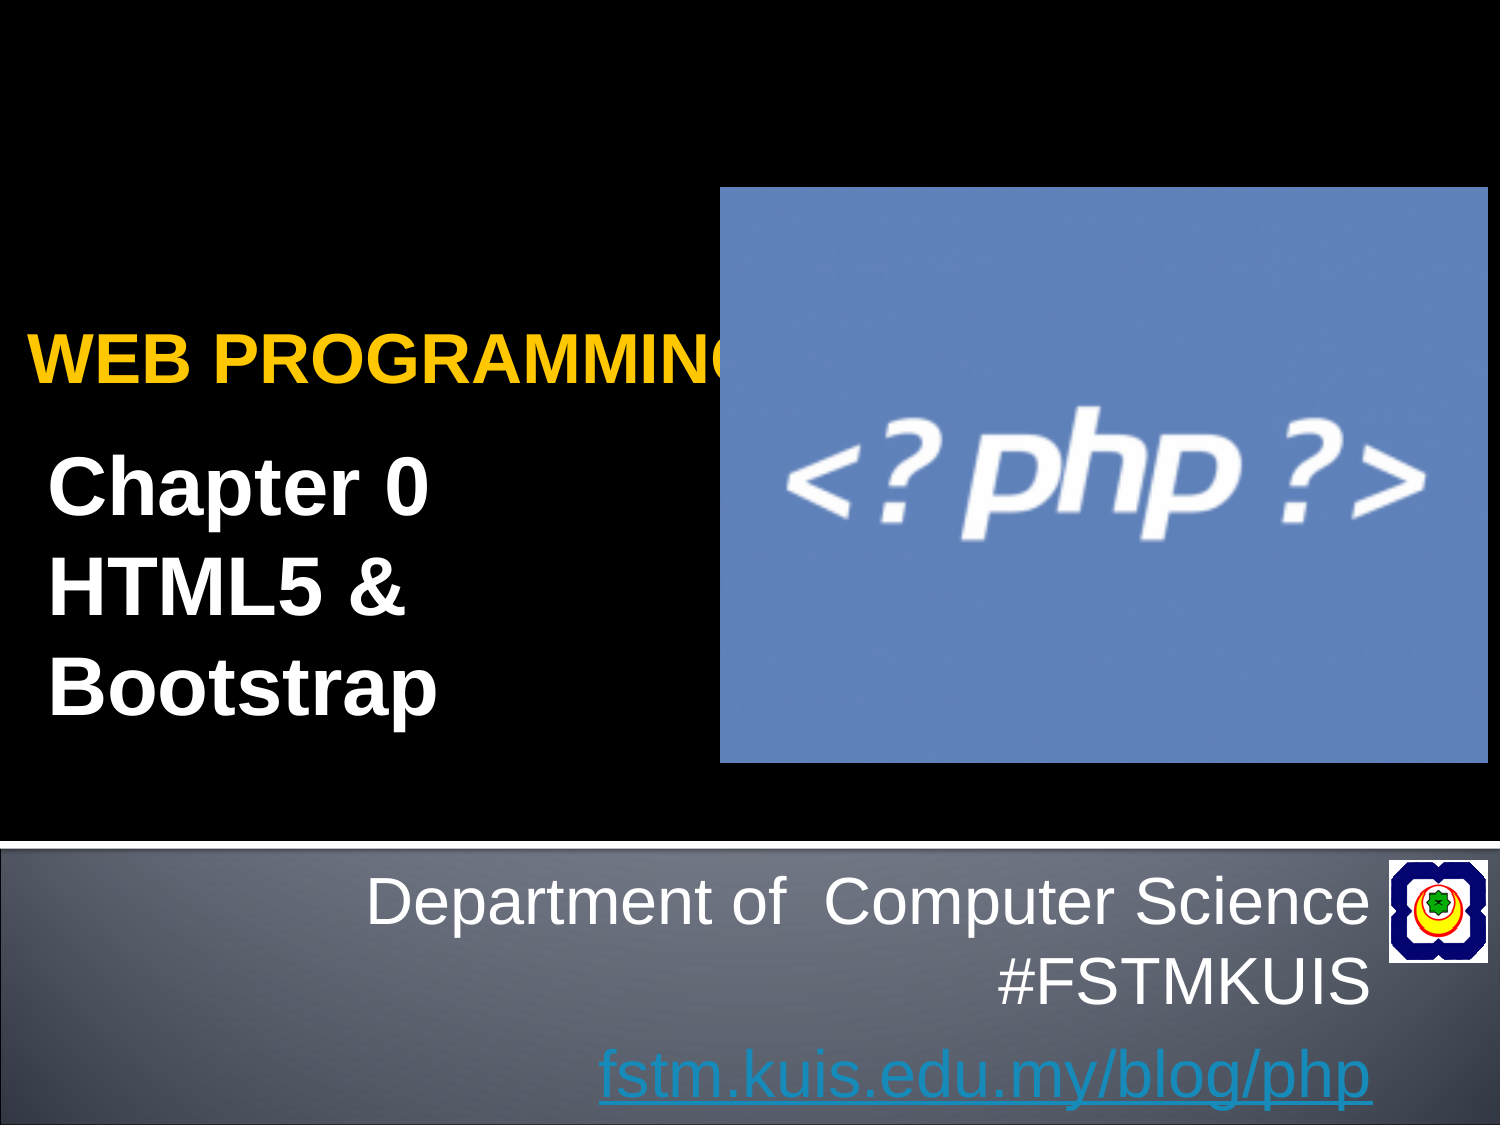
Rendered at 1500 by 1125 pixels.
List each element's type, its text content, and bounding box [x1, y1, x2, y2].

title WEB PROGRAMMING [12, 312, 715, 538]
picture [0, 849, 1500, 1125]
subtitle Chapter 0 HTML5 & Bootstrap [27, 407, 1078, 833]
picture [720, 187, 1488, 763]
text_box Department of Computer Science #FSTMKUIS fstm.kuis.edu.my/blog/php [37, 849, 1388, 1100]
